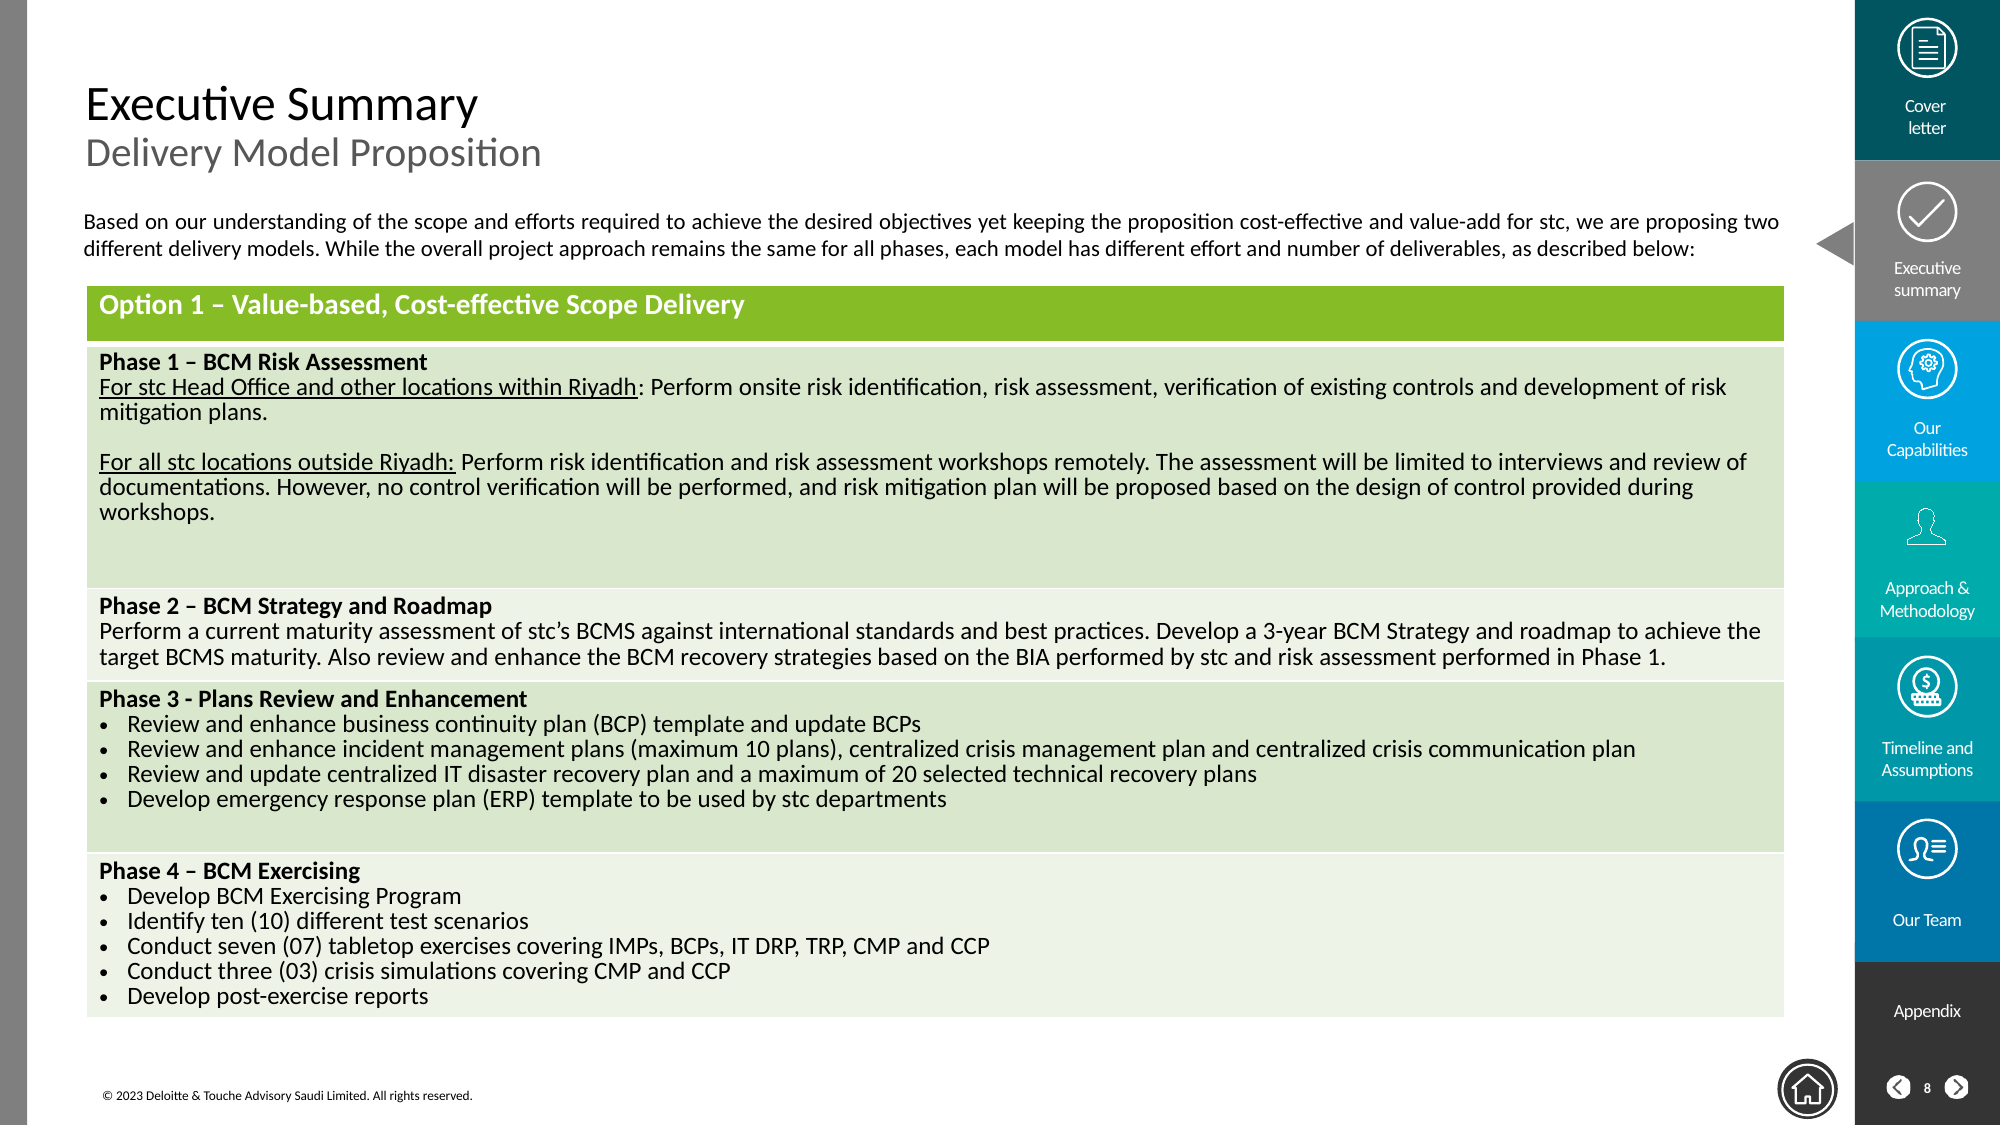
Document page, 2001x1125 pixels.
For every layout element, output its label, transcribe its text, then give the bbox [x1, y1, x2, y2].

text_box [0, 0, 28, 1125]
picture [1944, 1075, 1969, 1099]
table_cell Phase 1 – BCM Risk Assessment For stc Head Office and other locations within Riyadh: Perform onsite risk identification, risk assessment, verification of existing controls and development of risk mitigation plans. For all stc locations outside Riyadh: Perform risk identification and risk assessment workshops remotely. The assessment will be limited to interviews and review of documentations. However, no control verification will be performed, and risk mitigation plan will be proposed based on the design of control provided during workshops. [87, 347, 1784, 588]
table_header Option 1 – Value-based, Cost-effective Scope Delivery [87, 286, 1784, 341]
picture [1886, 1075, 1911, 1099]
text_box Based on our understanding of the scope and efforts required to achieve the desired objectives yet keeping the proposition cost-effective and value-add for stc, we are proposing two different delivery models. While the overall project approach remains the same for all phases, each model has different effort and number of deliverables, as described below: [60, 199, 1867, 311]
table_cell Phase 3 - Plans Review and Enhancement Review and enhance business continuity plan (BCP) template and update BCPs Review and enhance incident management plans (maximum 10 plans), centralized crisis management plan and centralized crisis communication plan Review and update centralized IT disaster recovery plan and a maximum of 20 selected technical recovery plans Develop emergency response plan (ERP) template to be used by stc departments [87, 682, 1784, 852]
title Executive Summary [85, 70, 1915, 124]
text_box [1814, 220, 1856, 268]
table_cell Phase 4 – BCM Exercising Develop BCM Exercising Program Identify ten (10) different test scenarios Conduct seven (07) tabletop exercises covering IMPs, BCPs, IT DRP, TRP, CMP and CCP Conduct three (03) crisis simulations covering CMP and CCP Develop post-exercise reports [87, 854, 1784, 1017]
table_cell Phase 2 – BCM Strategy and Roadmap Perform a current maturity assessment of stc’s BCMS against international standards and best practices. Develop a 3-year BCM Strategy and roadmap to achieve the target BCMS maturity. Also review and enhance the BCM recovery strategies based on the BIA performed by stc and risk assessment performed in Phase 1. [87, 589, 1784, 680]
list Delivery Model Proposition [85, 124, 1915, 248]
